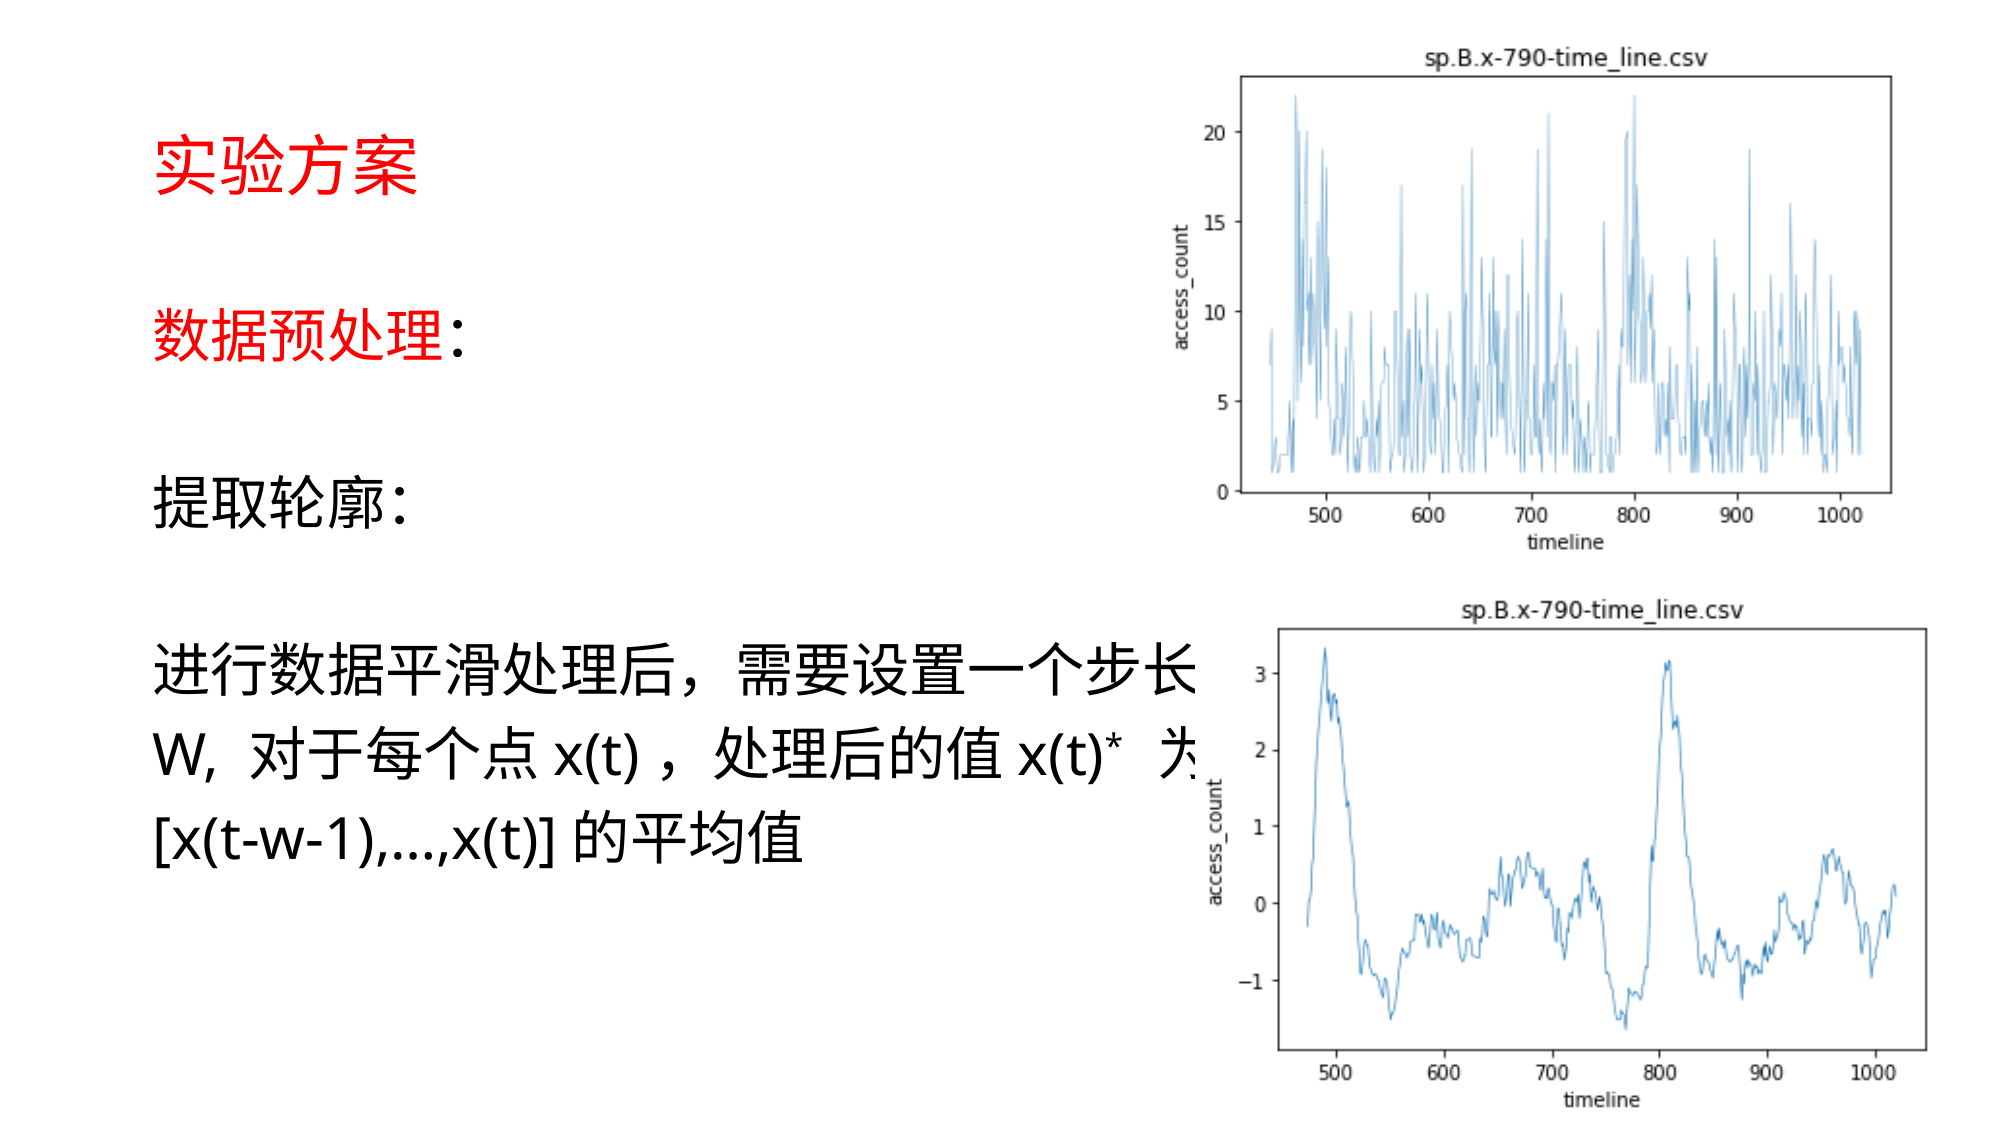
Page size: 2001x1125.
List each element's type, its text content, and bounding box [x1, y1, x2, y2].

picture [1161, 34, 1910, 565]
title 实验方案 [137, 59, 1161, 278]
list 数据预处理： 提取轮廓： 进行数据平滑处理后，需要设置一个步长 W, 对于每个点x(t)，处理后的值x(t)* 为 [x(t-w-1),…,x(t)]的平均值 [137, 299, 1863, 1014]
picture [1195, 586, 1945, 1123]
